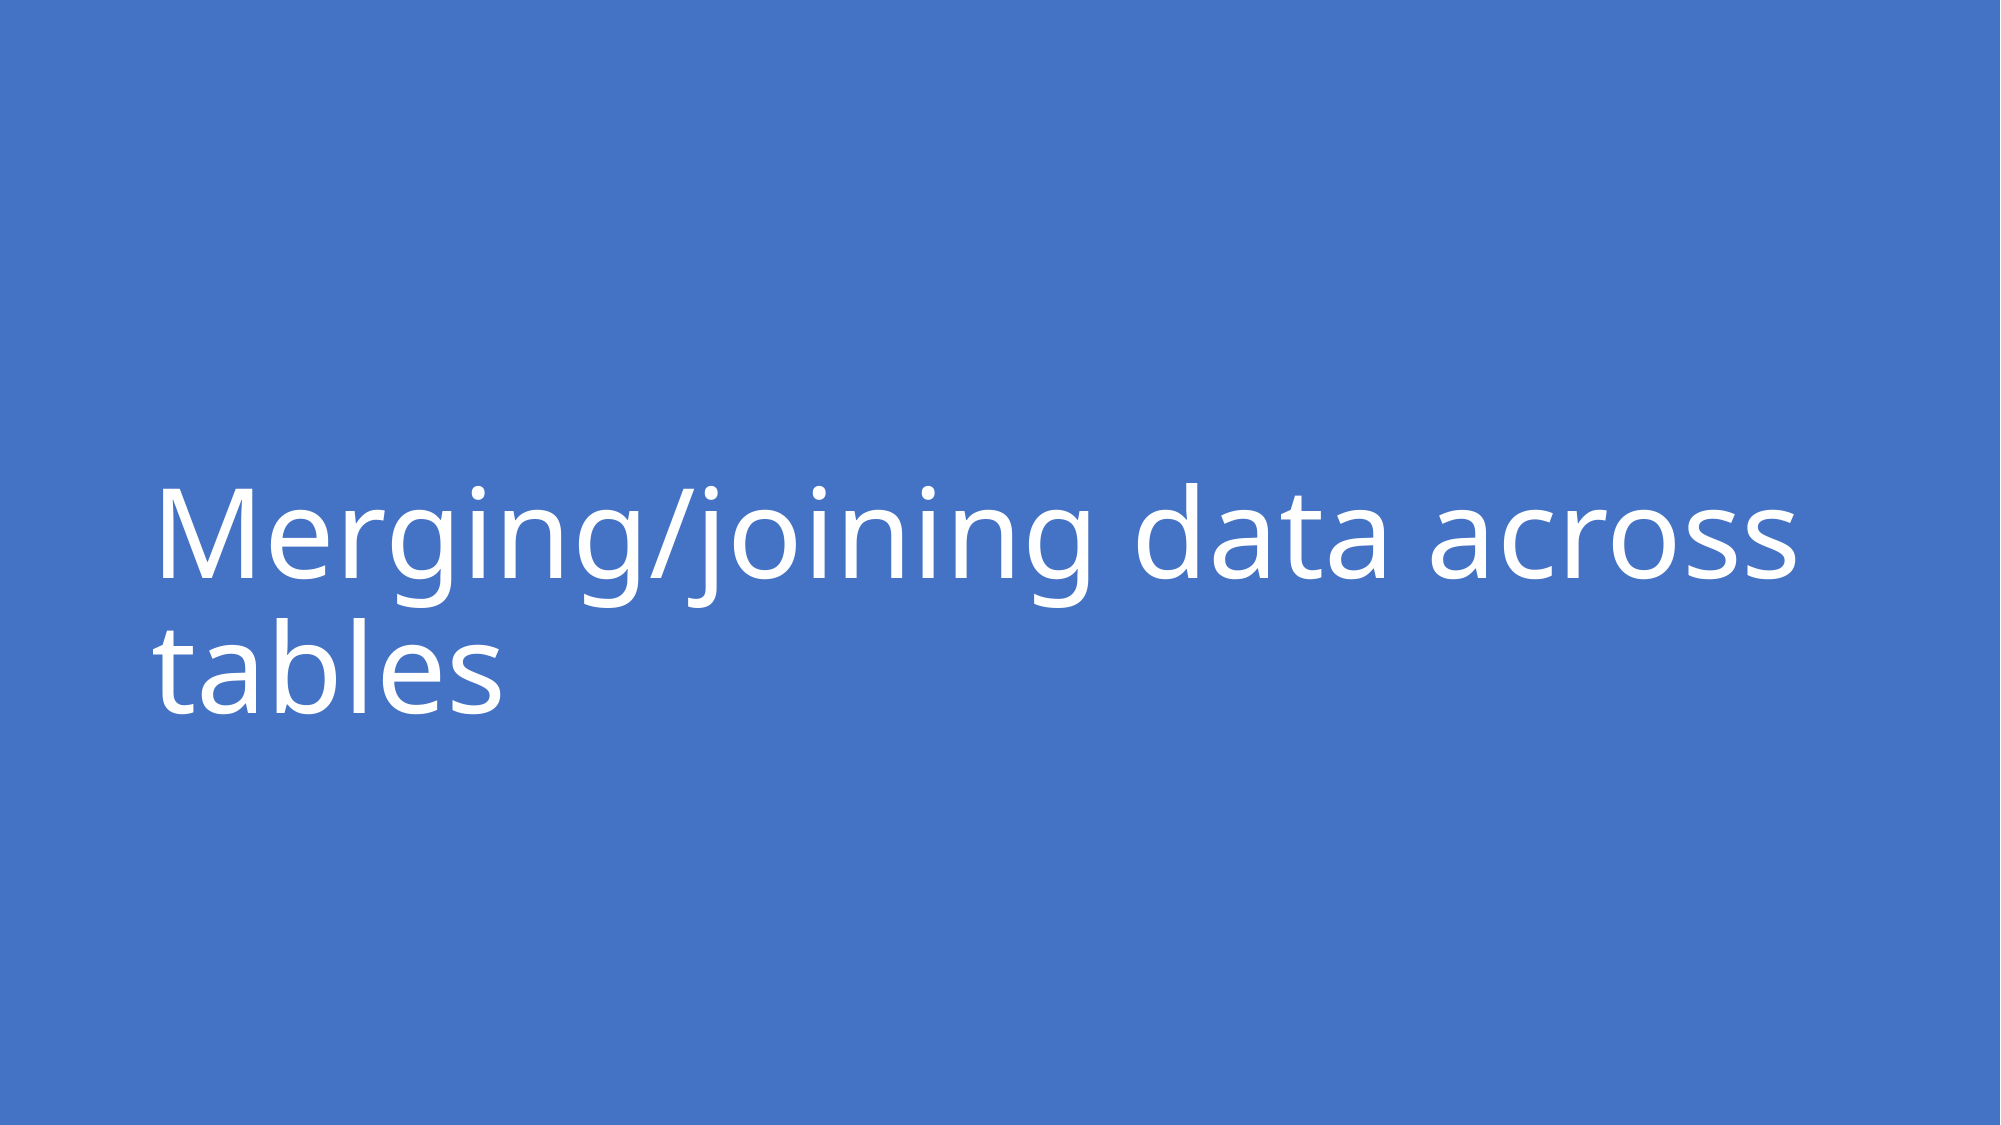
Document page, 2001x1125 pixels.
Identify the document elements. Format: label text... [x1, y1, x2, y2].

title Merging/joining data across tables [136, 280, 1862, 749]
